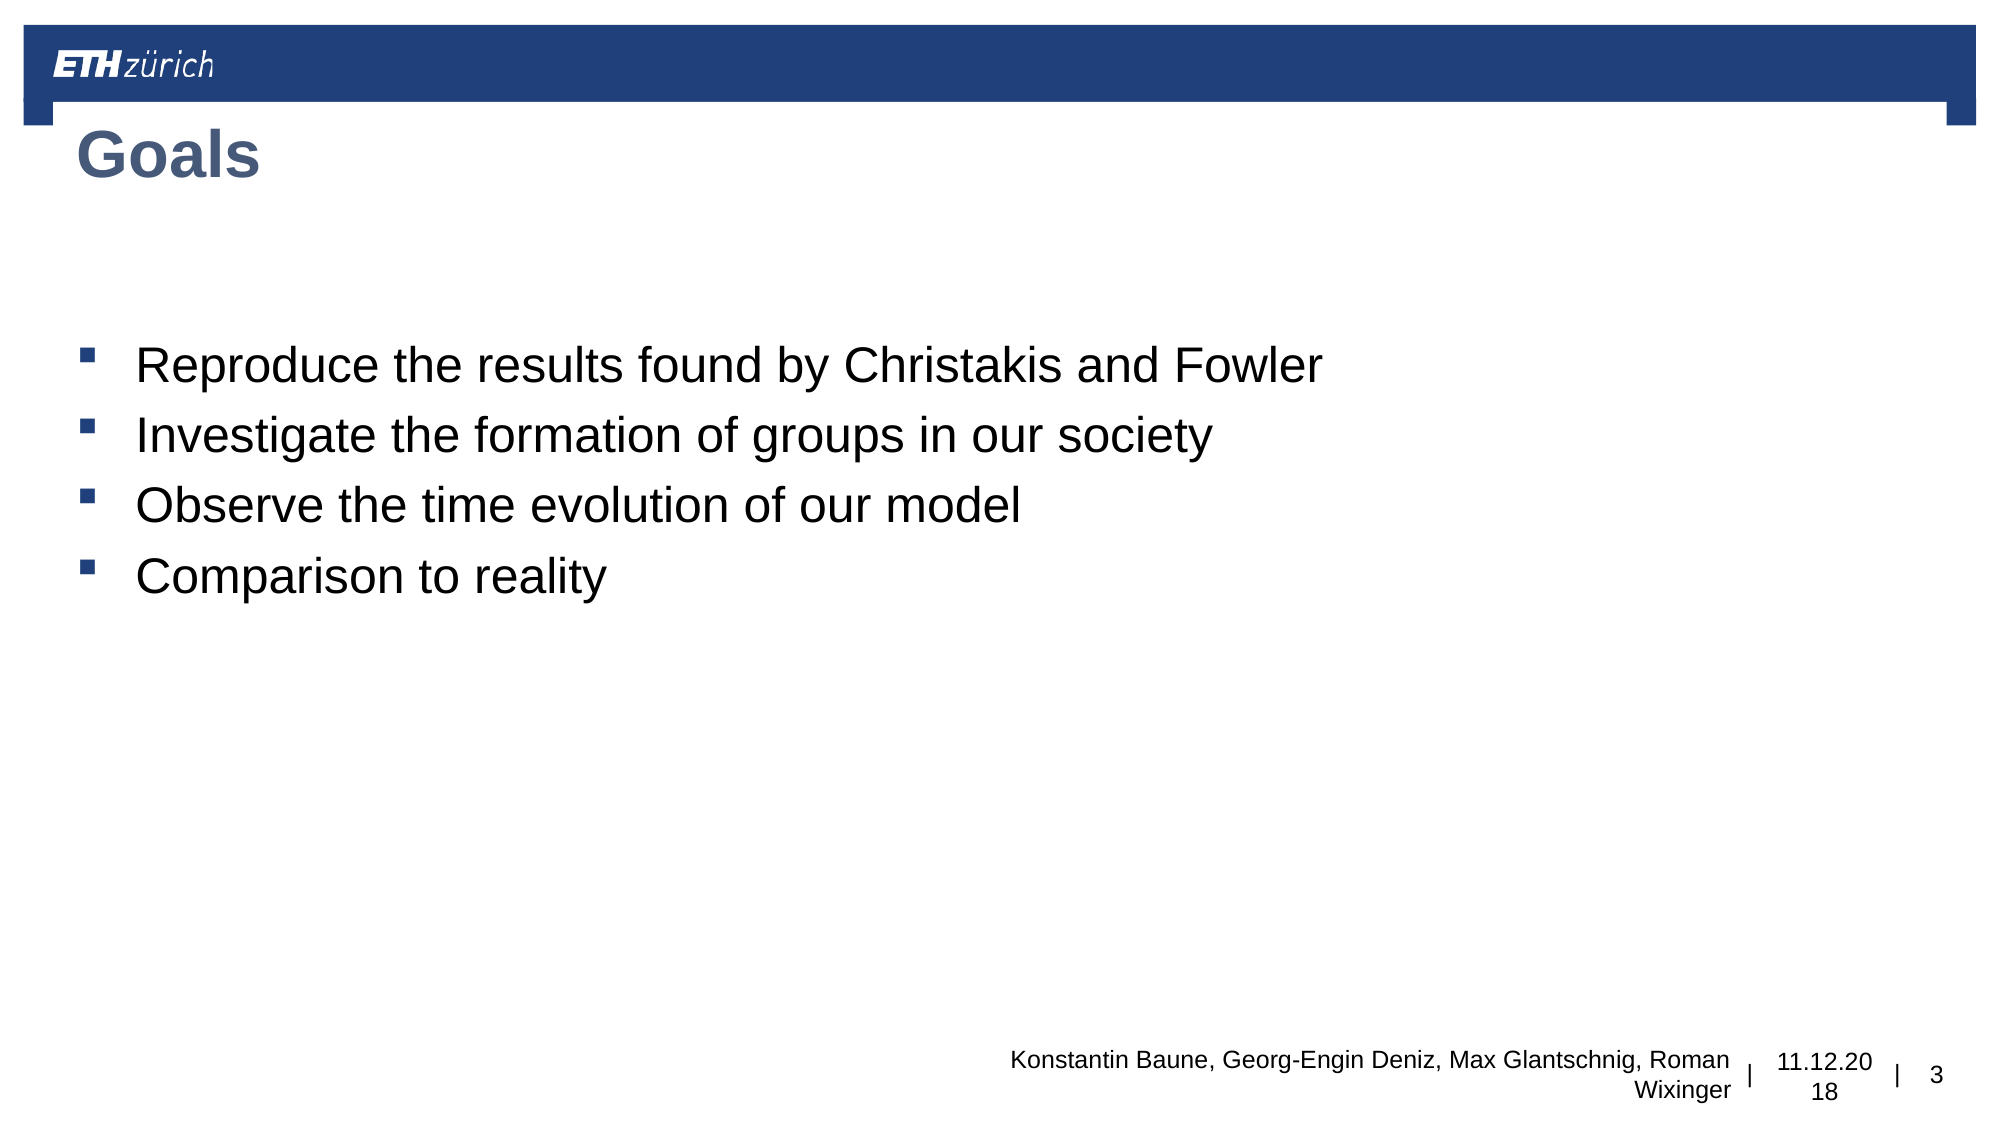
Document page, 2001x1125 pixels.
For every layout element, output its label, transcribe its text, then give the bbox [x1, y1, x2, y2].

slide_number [1775, 1073, 1875, 1114]
text_box [103, 382, 1997, 1073]
slide_number 3 [1907, 1073, 1967, 1112]
title Goals [53, 101, 1947, 262]
footer Konstantin Baune, Georg-Engin Deniz, Max Glantschnig, Roman Wixinger [971, 1073, 1732, 1112]
text_box Reproduce the results found by Christakis and Fowler Investigate the formation of groups in our society Observe the time evolution of our model Comparison to reality [53, 332, 1936, 1023]
